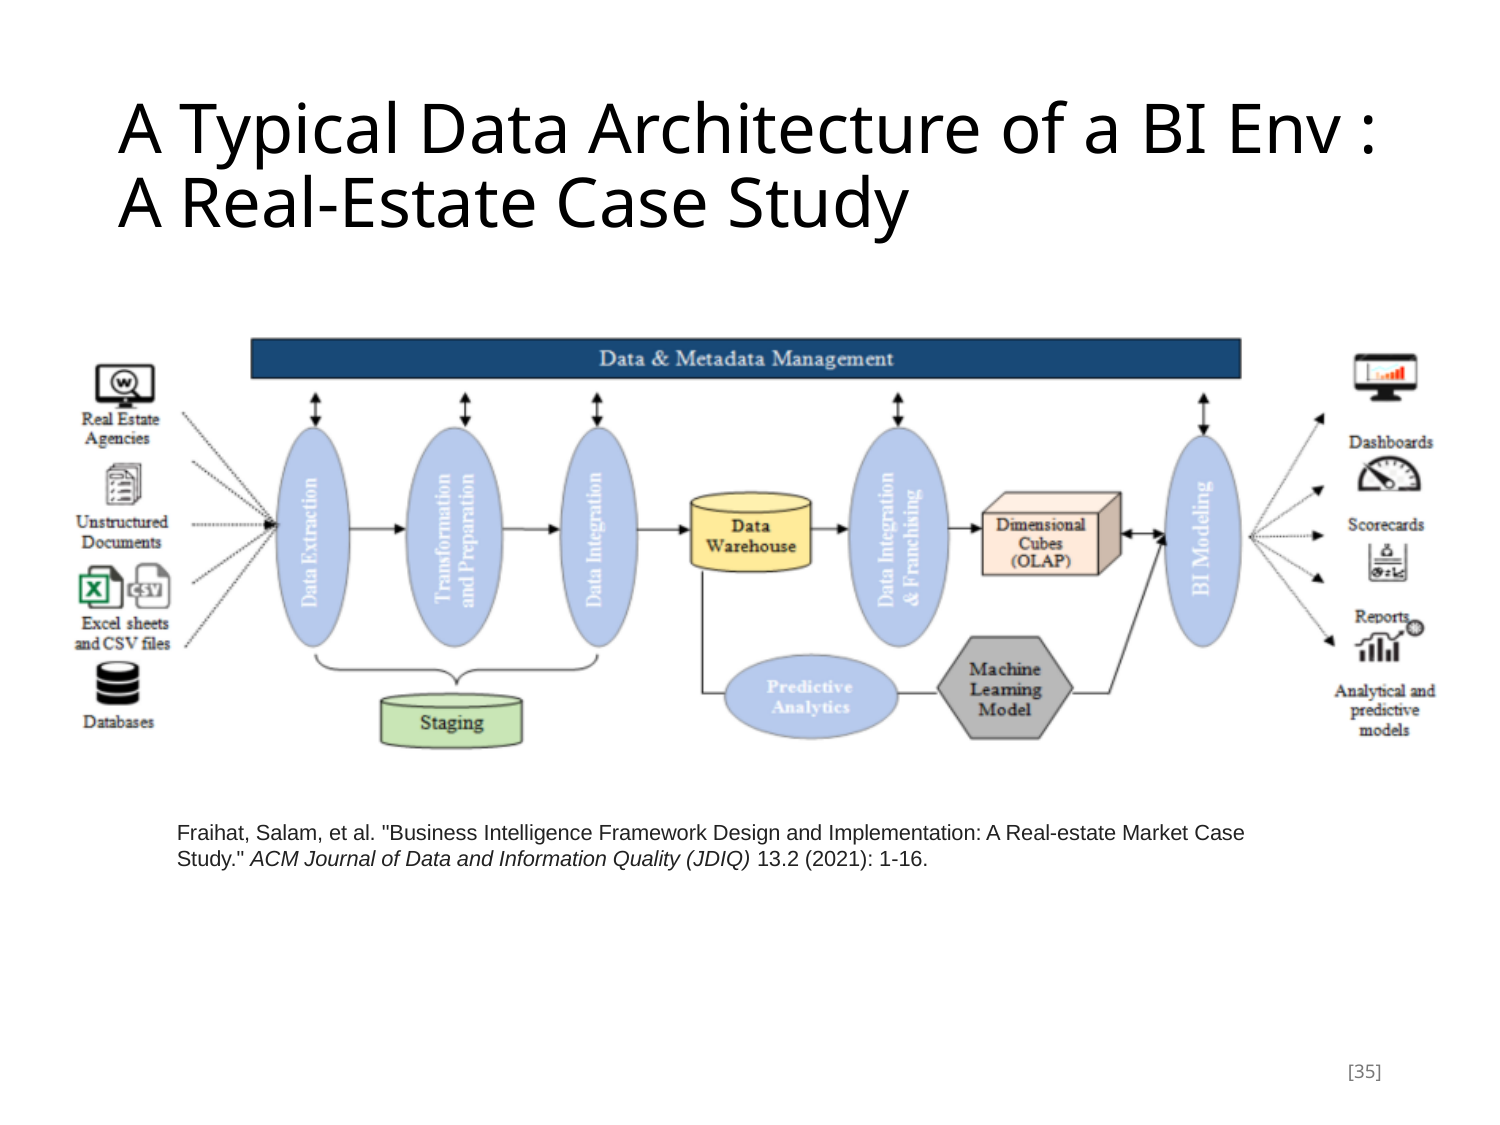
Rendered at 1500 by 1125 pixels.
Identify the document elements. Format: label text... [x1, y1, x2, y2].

picture [63, 278, 1452, 782]
slide_number [35] [1059, 1042, 1397, 1103]
title A Typical Data Architecture of a BI Env : A Real-Estate Case Study [103, 59, 1397, 278]
text_box Fraihat, Salam, et al. "Business Intelligence Framework Design and Implementation: A Real-estate Market Case Study." ACM Journal of Data and Information Quality (JDIQ) 13.2 (2021): 1-16. [162, 811, 1296, 879]
